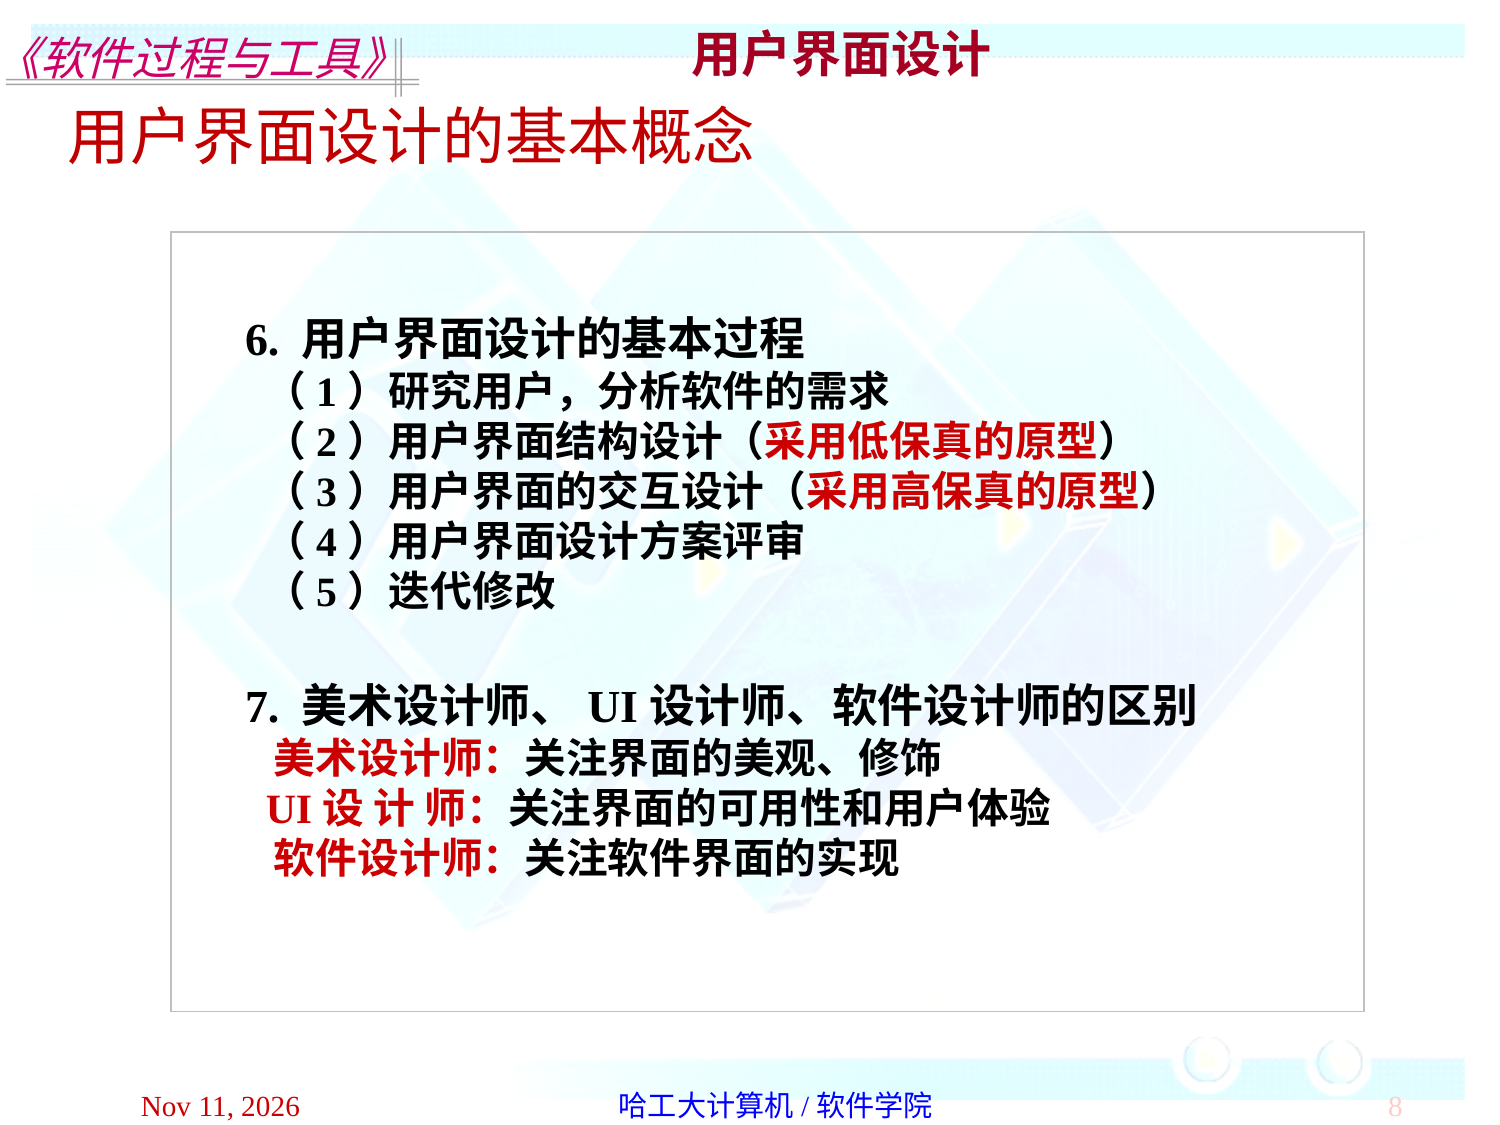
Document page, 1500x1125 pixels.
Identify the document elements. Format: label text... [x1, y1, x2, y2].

text_box [171, 231, 1364, 1012]
text_box 7. 美术设计师、UI设计师、软件设计师的区别 美术设计师：关注界面的美观、修饰 UI设 计 师：关注界面的可用性和用户体验 软件设计师：关注软件界面的实现 [230, 614, 1282, 946]
text_box 用户界面设计 [389, 15, 1294, 89]
text_box 用户界面设计的基本概念 [53, 89, 1447, 197]
